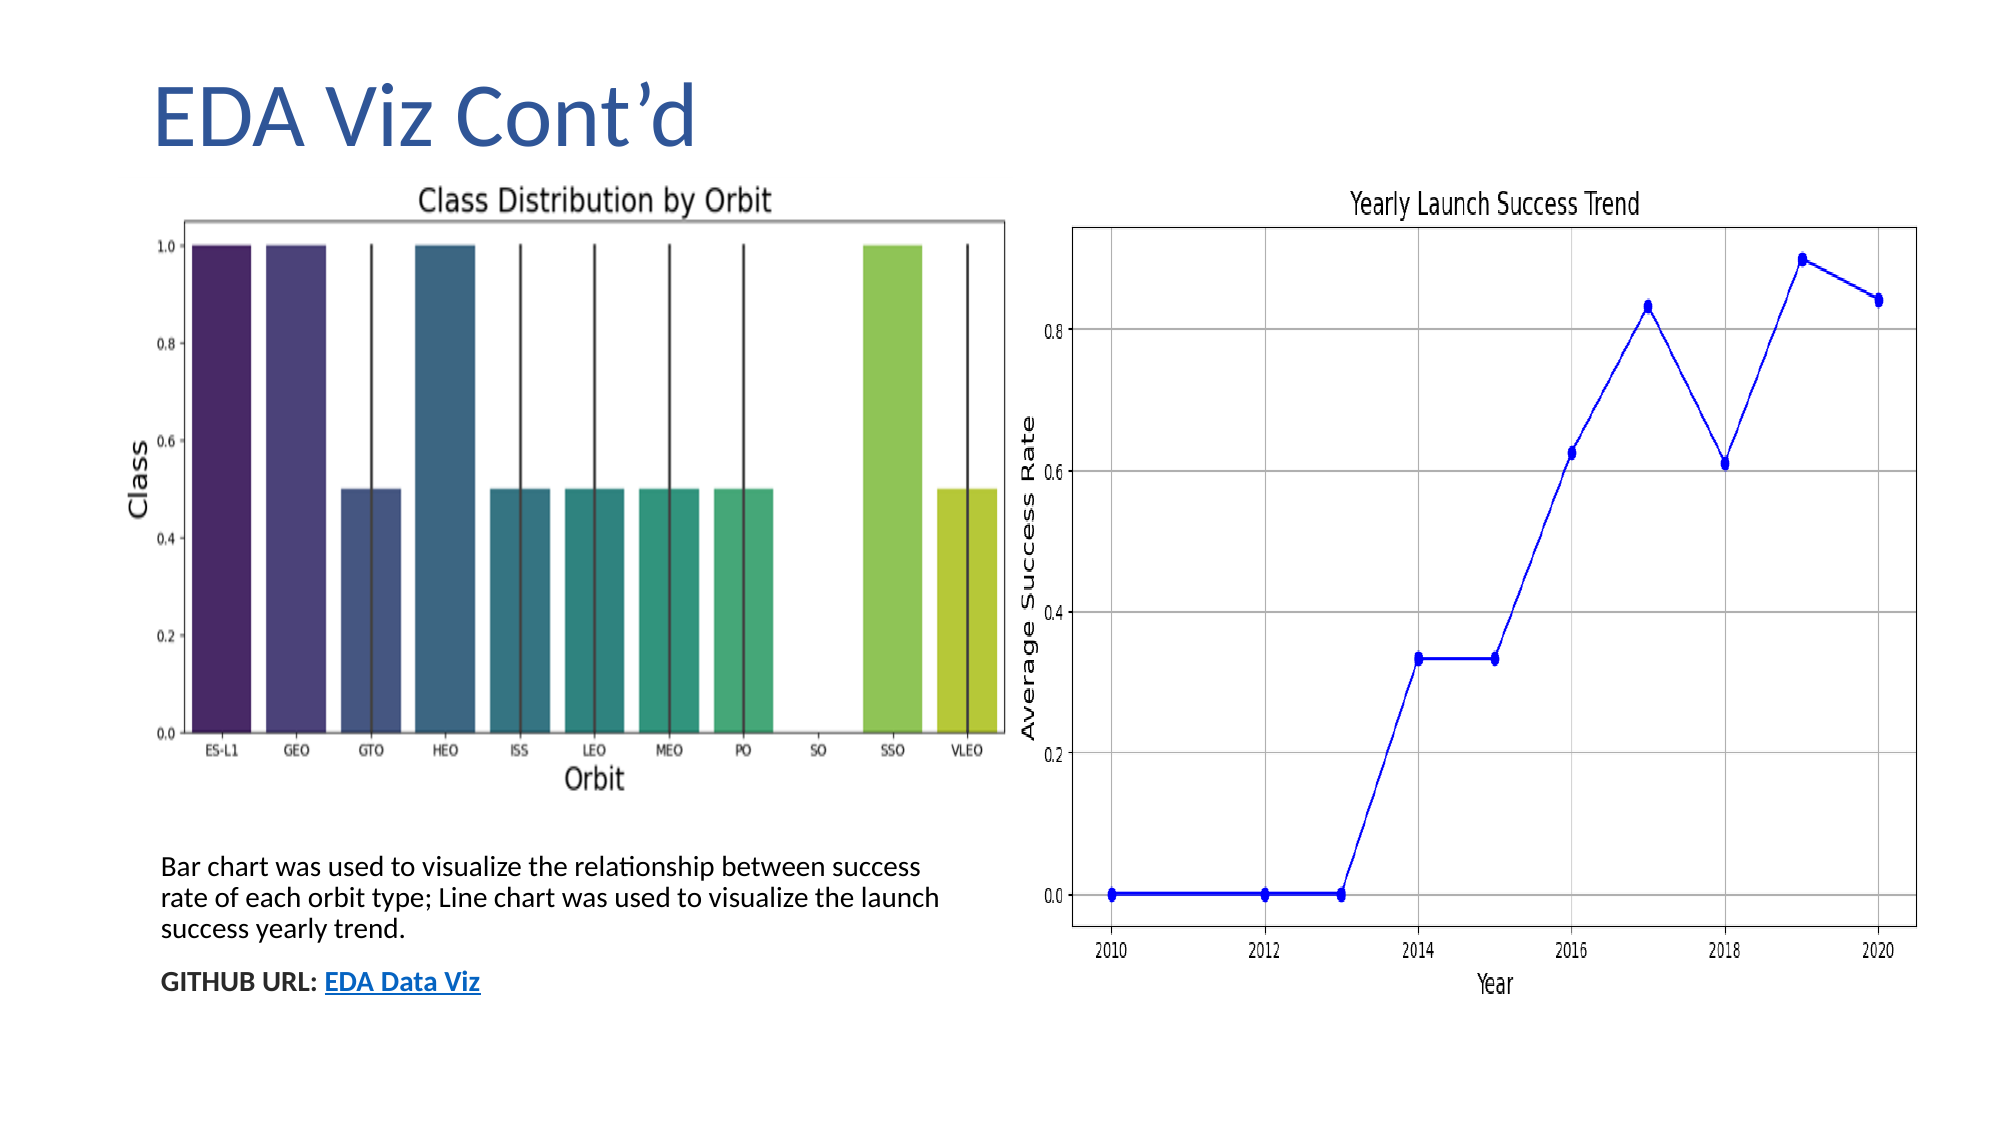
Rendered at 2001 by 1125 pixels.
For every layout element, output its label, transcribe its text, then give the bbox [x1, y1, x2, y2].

list Bar chart was used to visualize the relationship between success rate of each orbit type; Line chart was used to visualize the launch success yearly trend. GITHUB URL: EDA Data Viz [137, 843, 988, 1041]
title EDA Viz Cont’d [137, 59, 1863, 166]
picture [118, 176, 1926, 1014]
